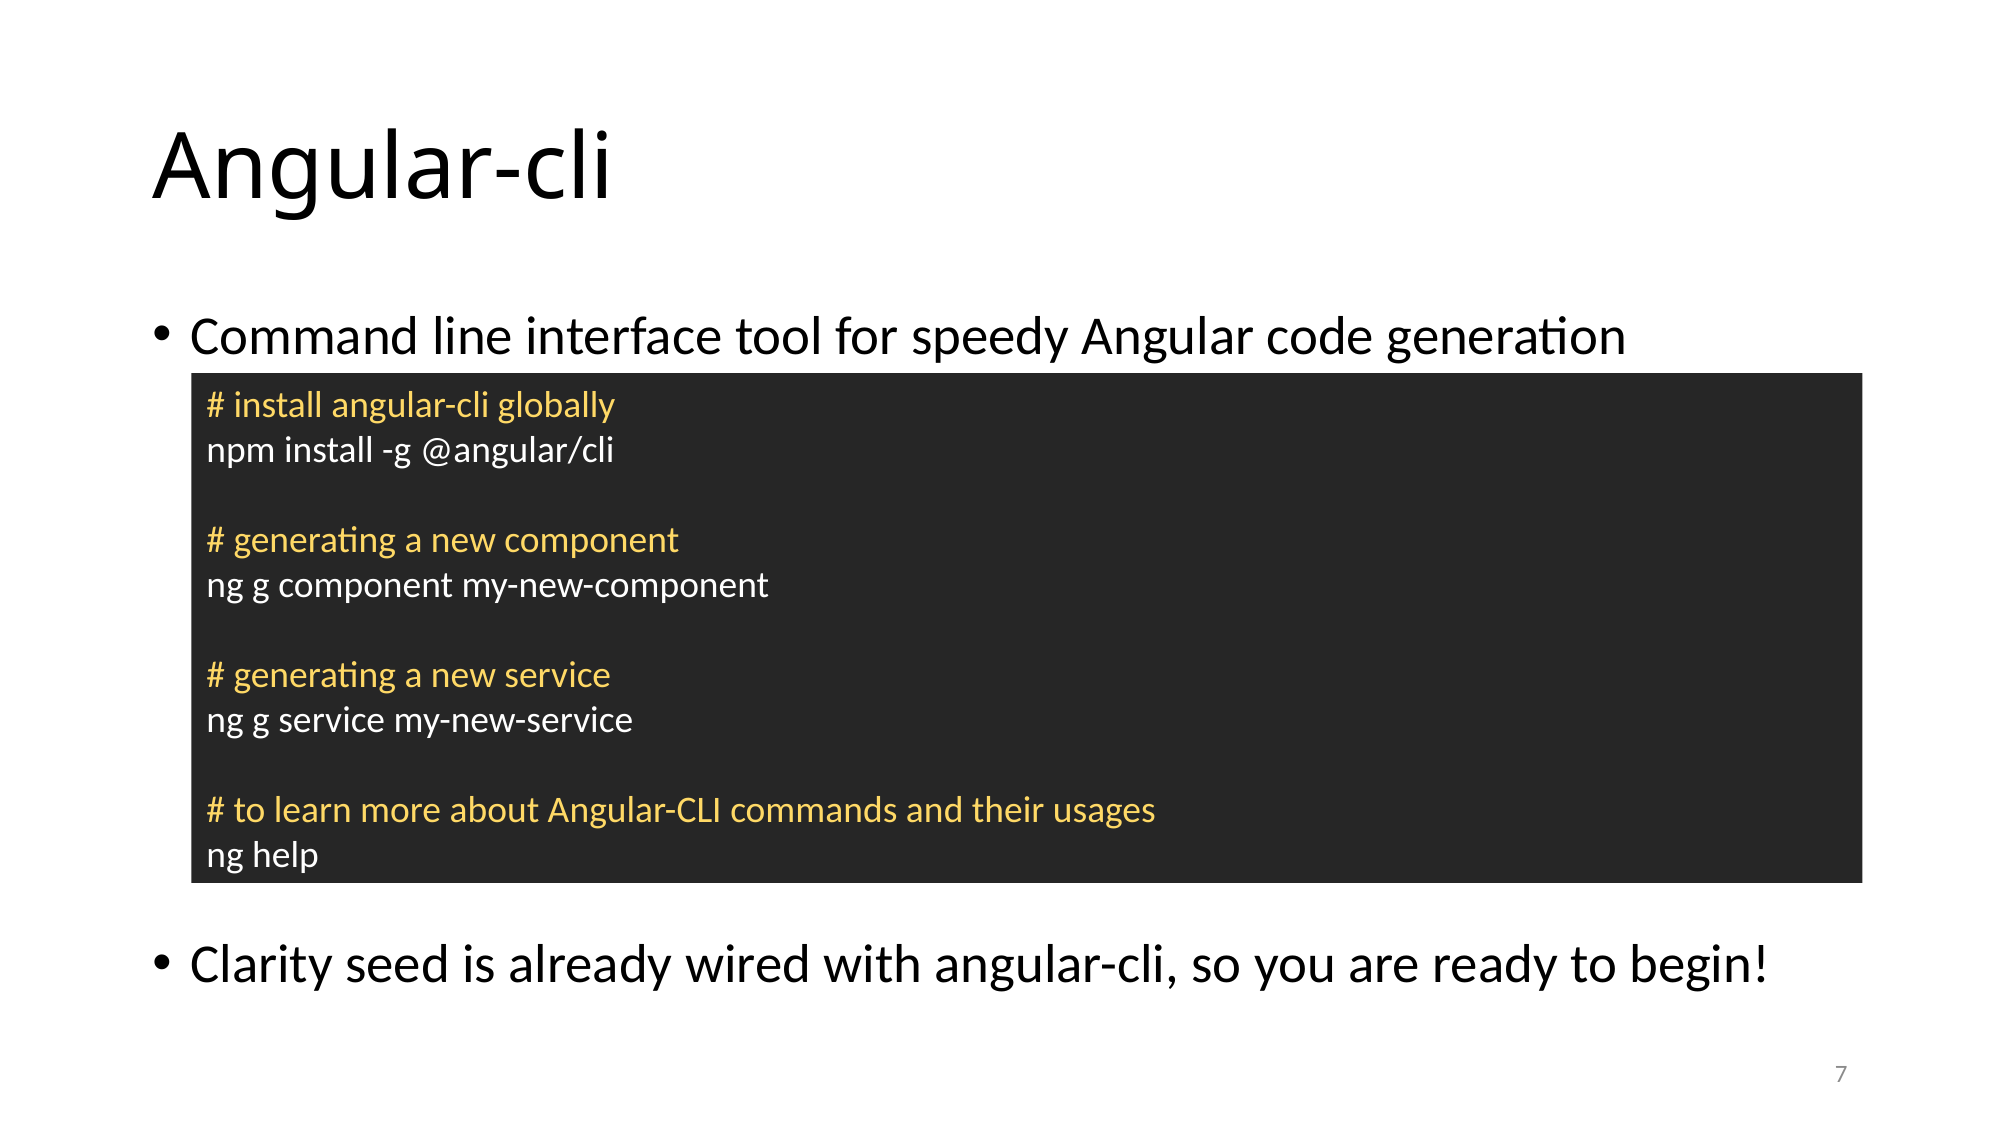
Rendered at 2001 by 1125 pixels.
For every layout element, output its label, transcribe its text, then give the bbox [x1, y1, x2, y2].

text_box # install angular-cli globally npm install -g @angular/cli # generating a new component ng g component my-new-component # generating a new service ng g service my-new-service # to learn more about Angular-CLI commands and their usages ng help [191, 373, 1863, 883]
title Angular-cli [137, 59, 1863, 278]
slide_number 7 [1412, 1042, 1863, 1103]
list Command line interface tool for speedy Angular code generation Clarity seed is already wired with angular-cli, so you are ready to begin! [137, 299, 1863, 1014]
